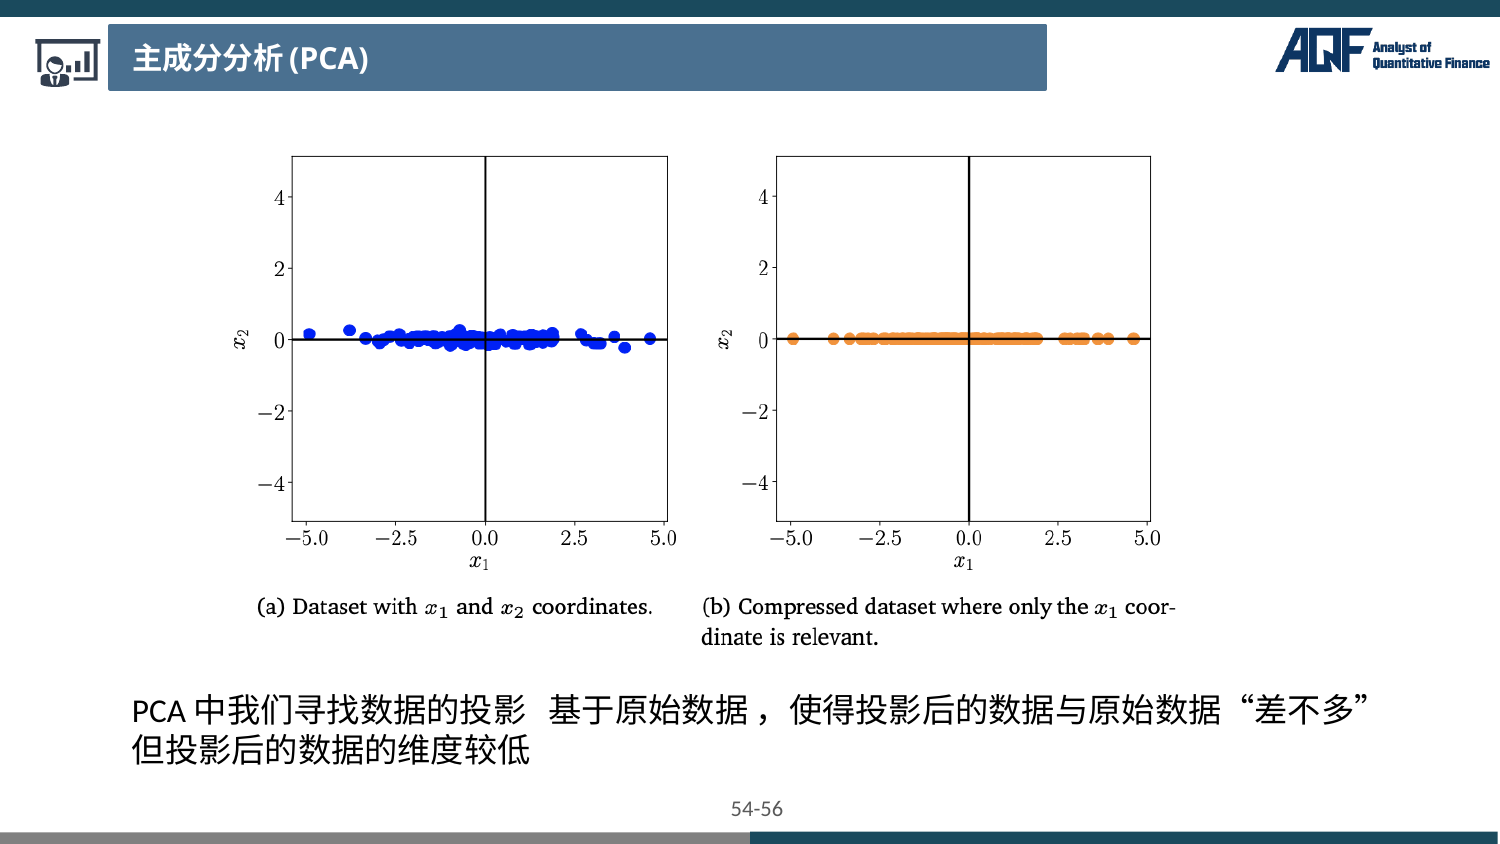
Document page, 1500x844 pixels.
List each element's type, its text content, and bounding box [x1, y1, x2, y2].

list 主成分分析(PCA) [117, 32, 1039, 84]
picture [1252, 2, 1500, 102]
picture [194, 126, 1199, 665]
